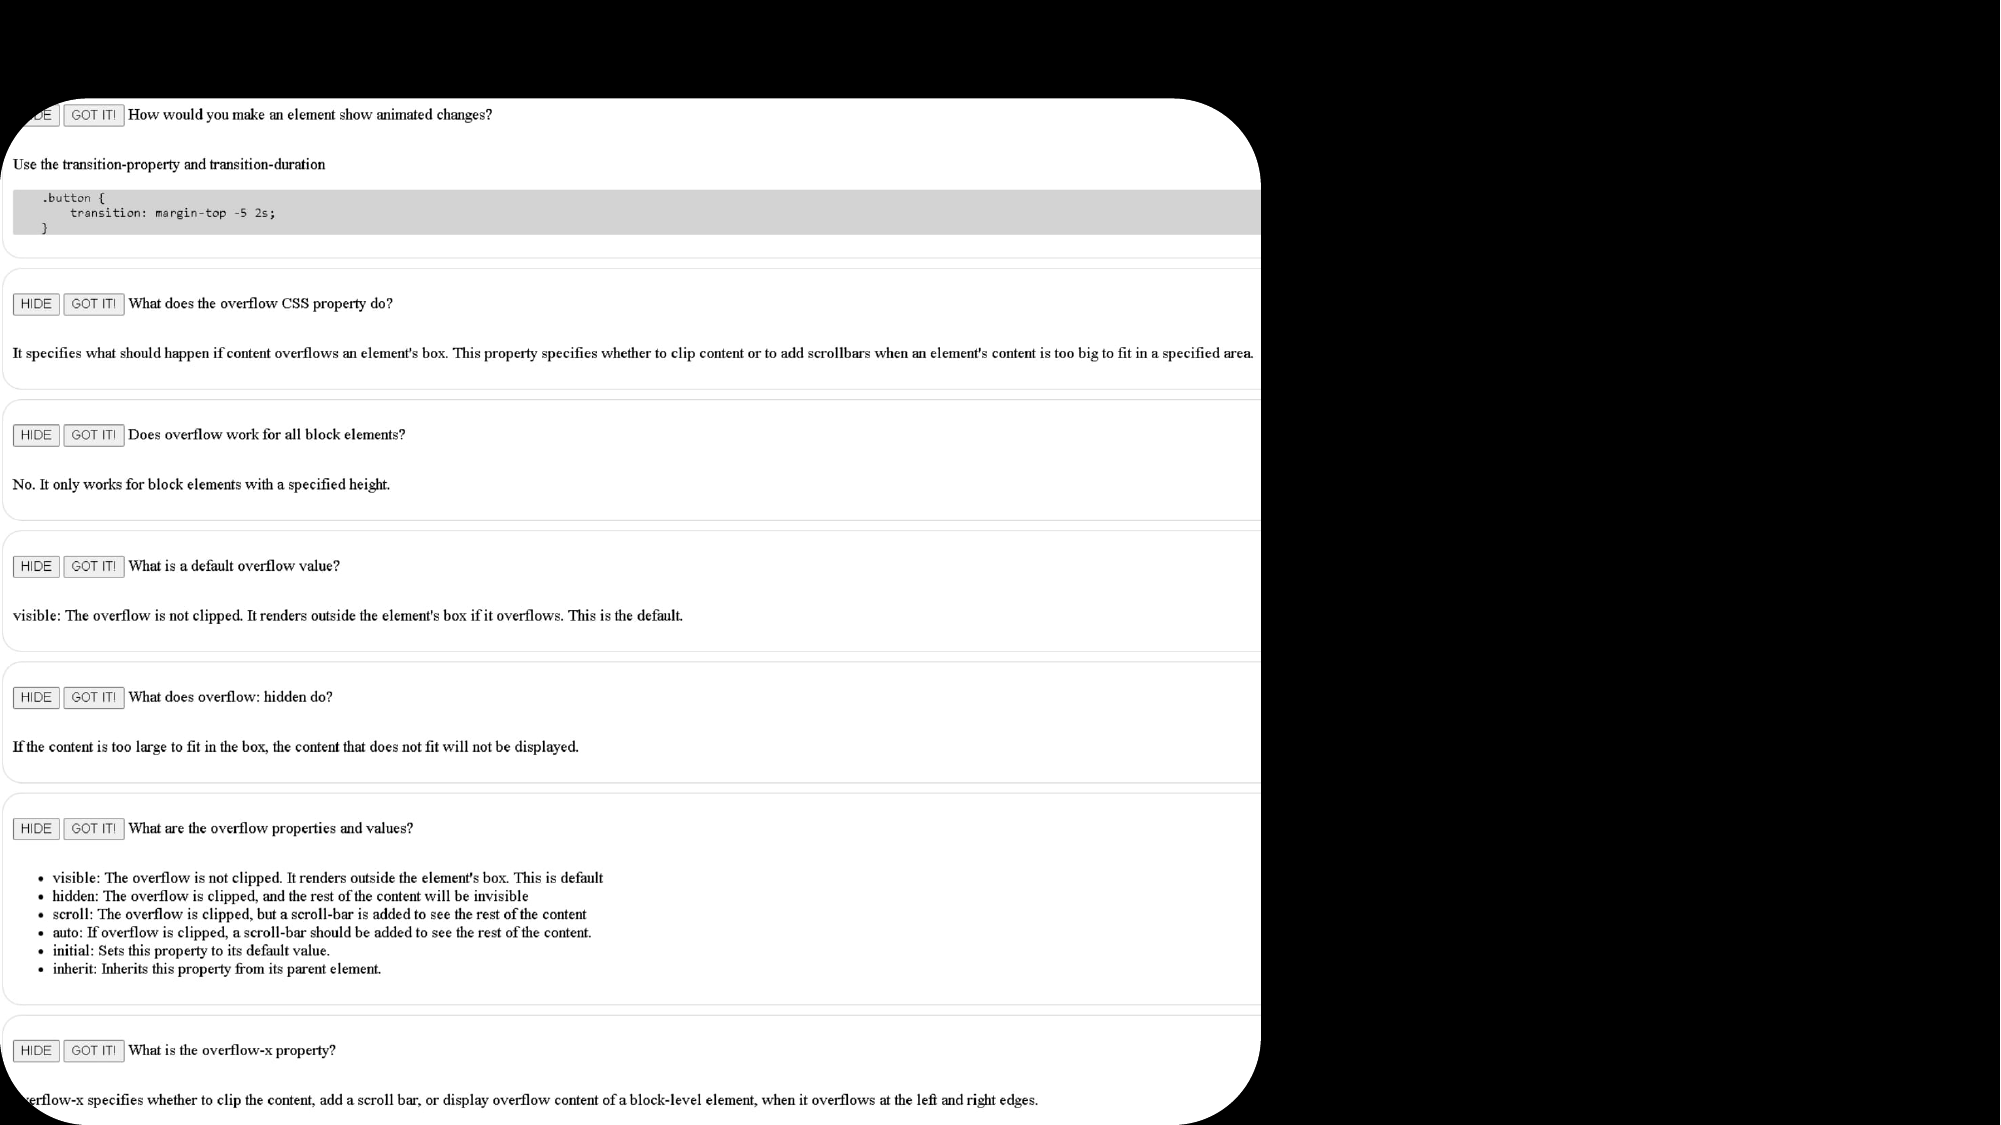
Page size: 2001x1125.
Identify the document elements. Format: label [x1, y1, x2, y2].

picture [0, 98, 1261, 1125]
